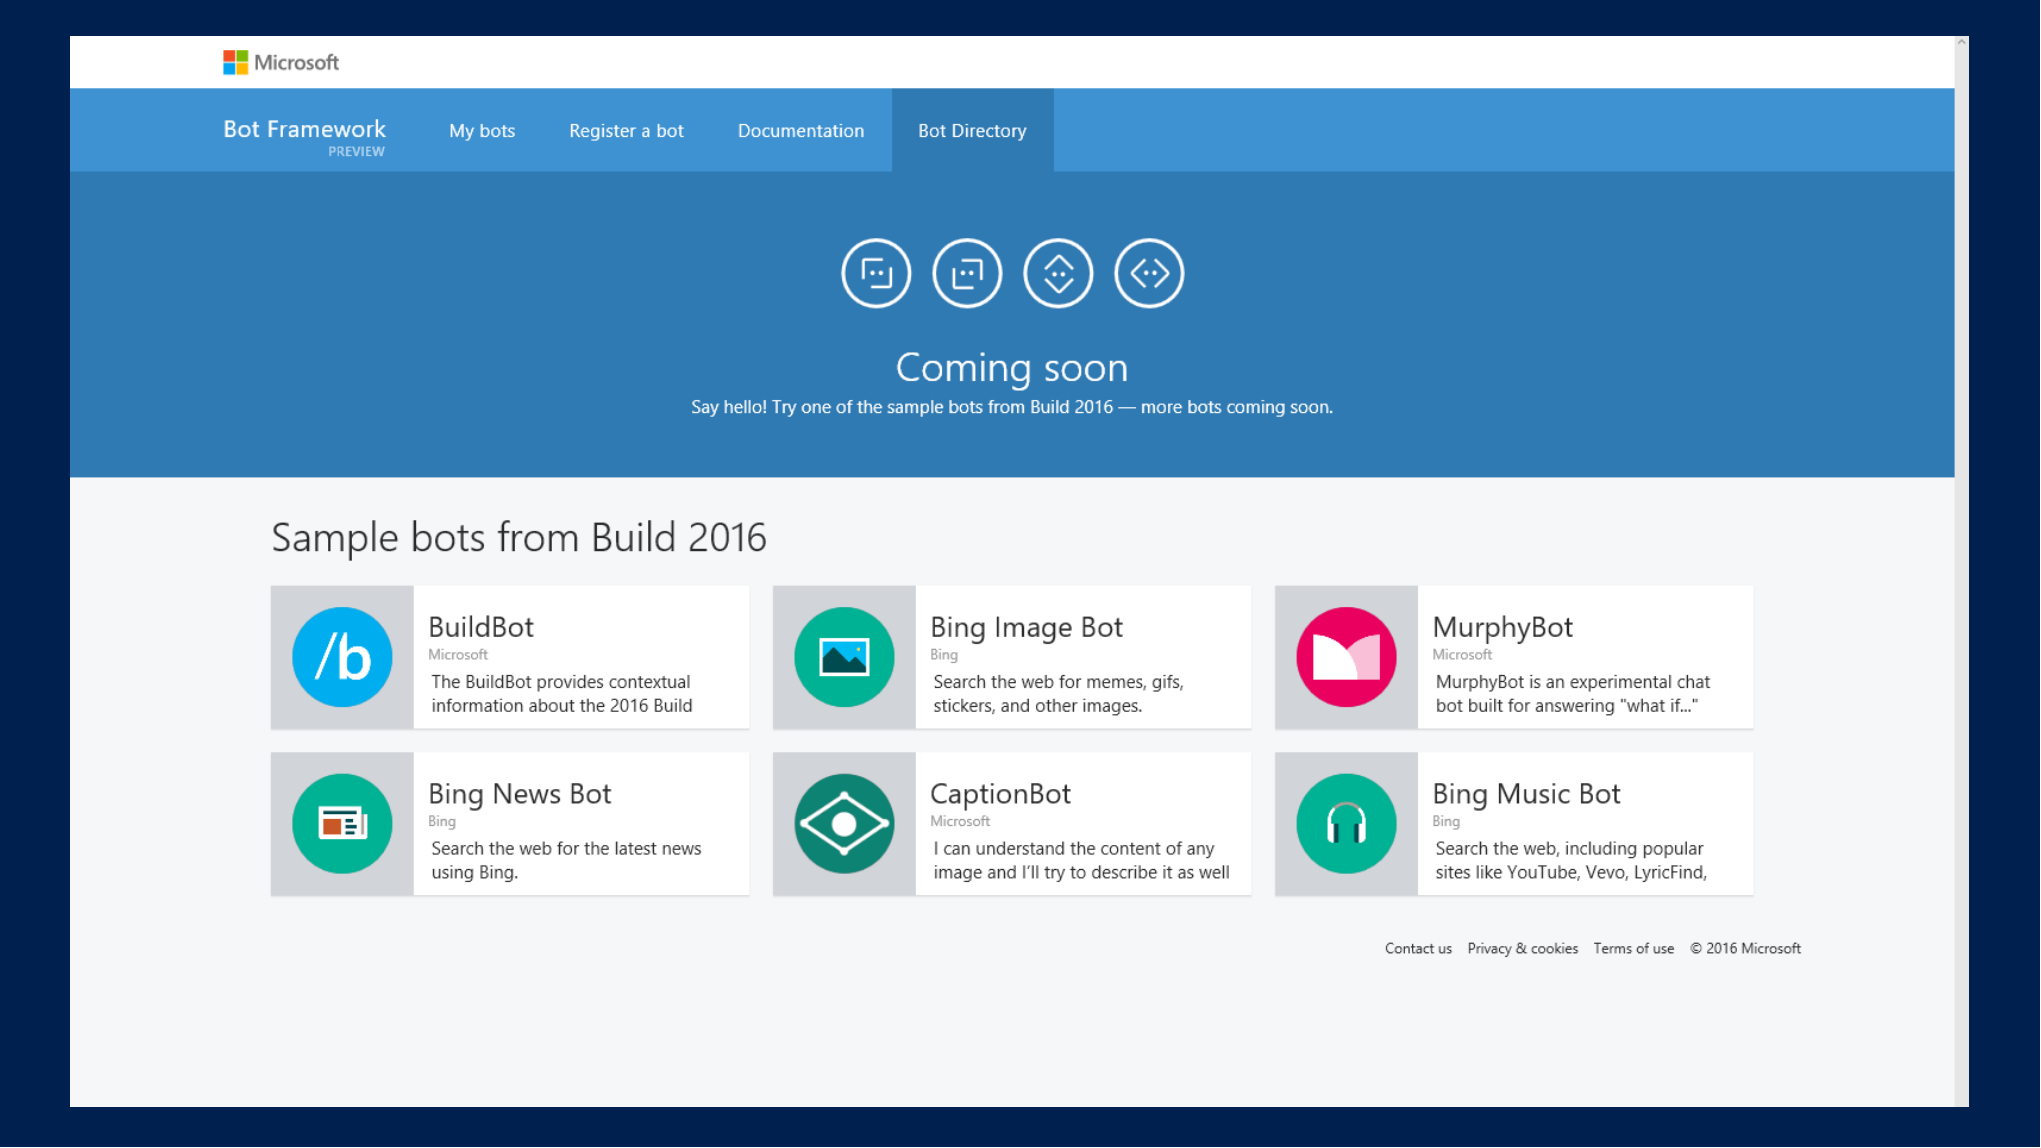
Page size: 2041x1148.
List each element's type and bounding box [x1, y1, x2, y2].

picture [69, 35, 1970, 1108]
